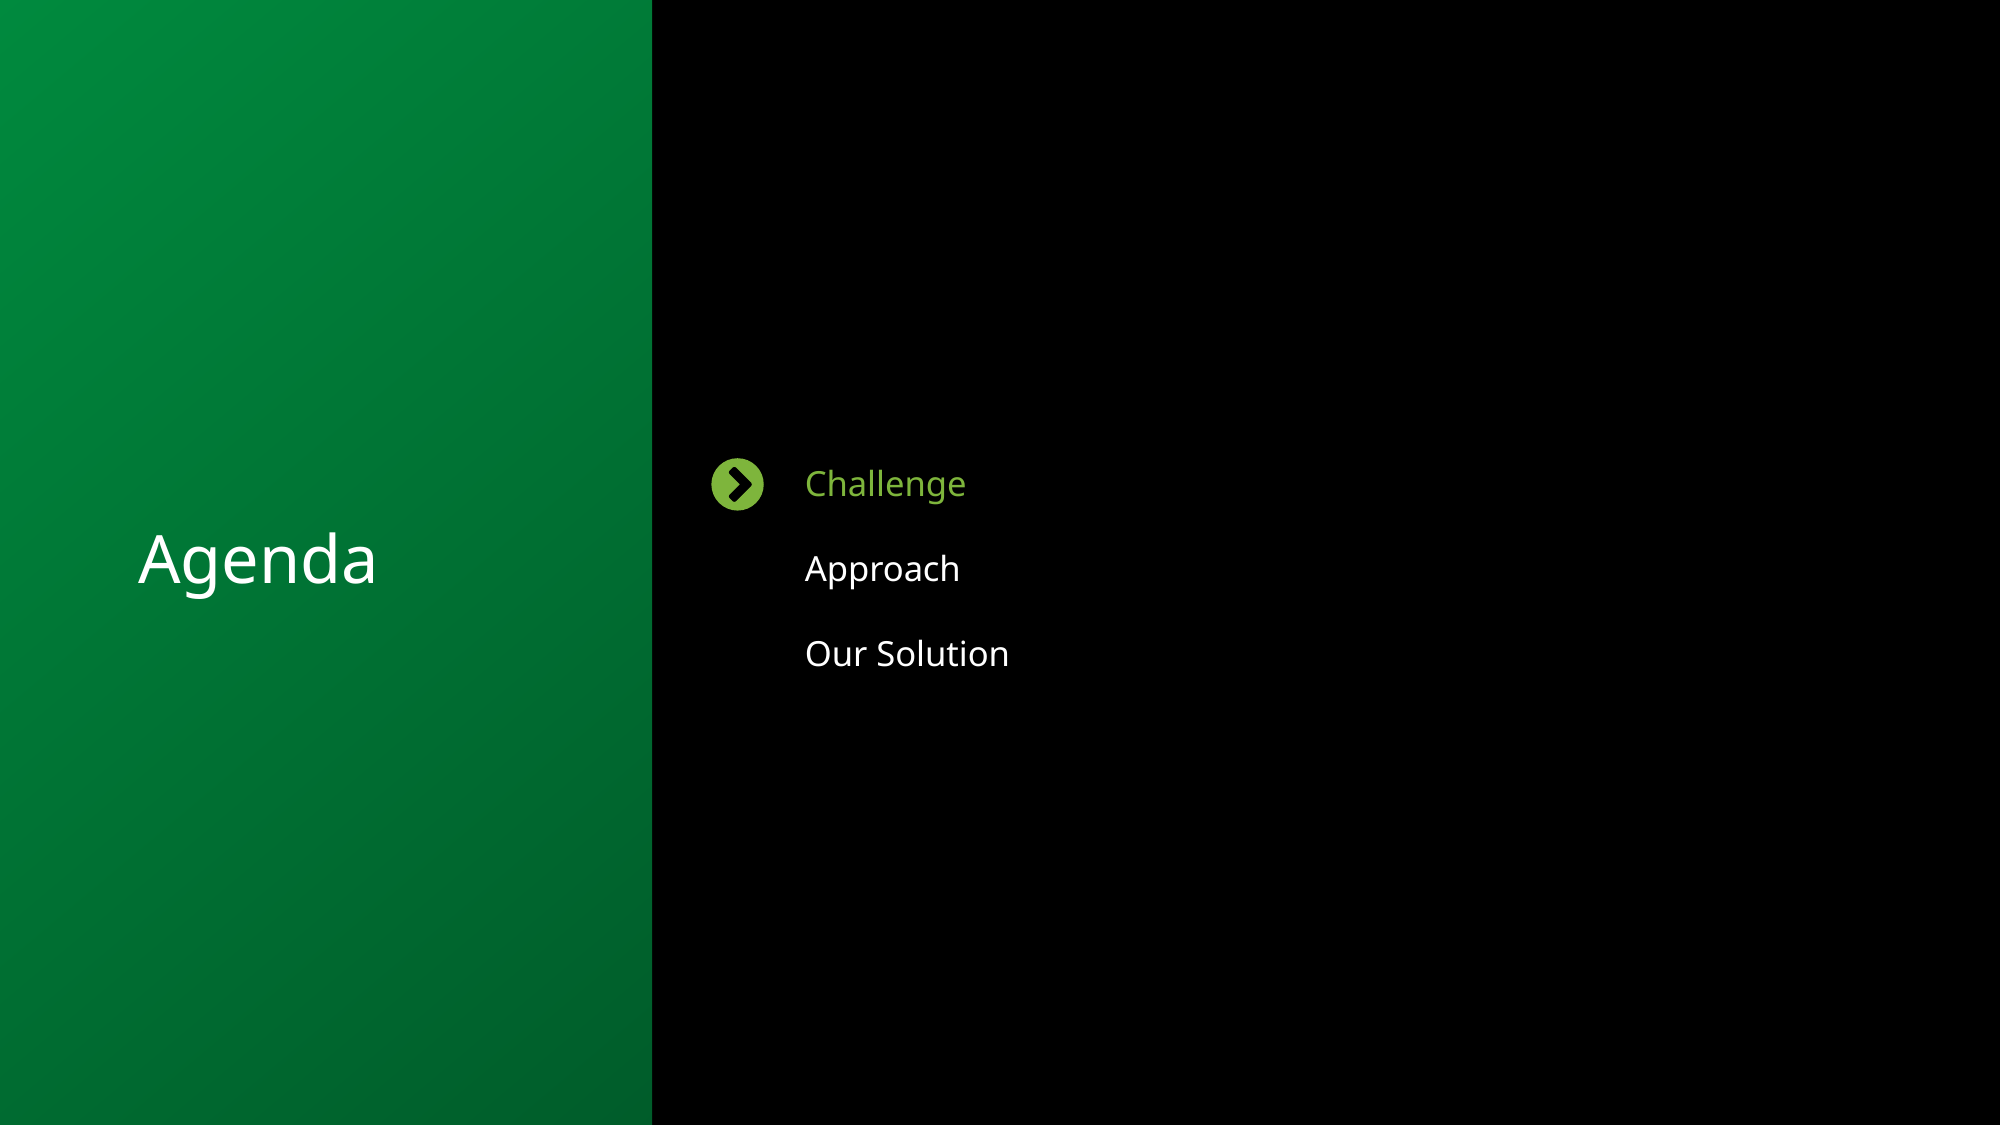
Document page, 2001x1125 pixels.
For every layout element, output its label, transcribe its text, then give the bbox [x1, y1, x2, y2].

title Agenda [138, 355, 611, 770]
list Challenge [790, 458, 1863, 512]
list Our Solution [790, 629, 1863, 682]
list Approach [790, 544, 1863, 597]
